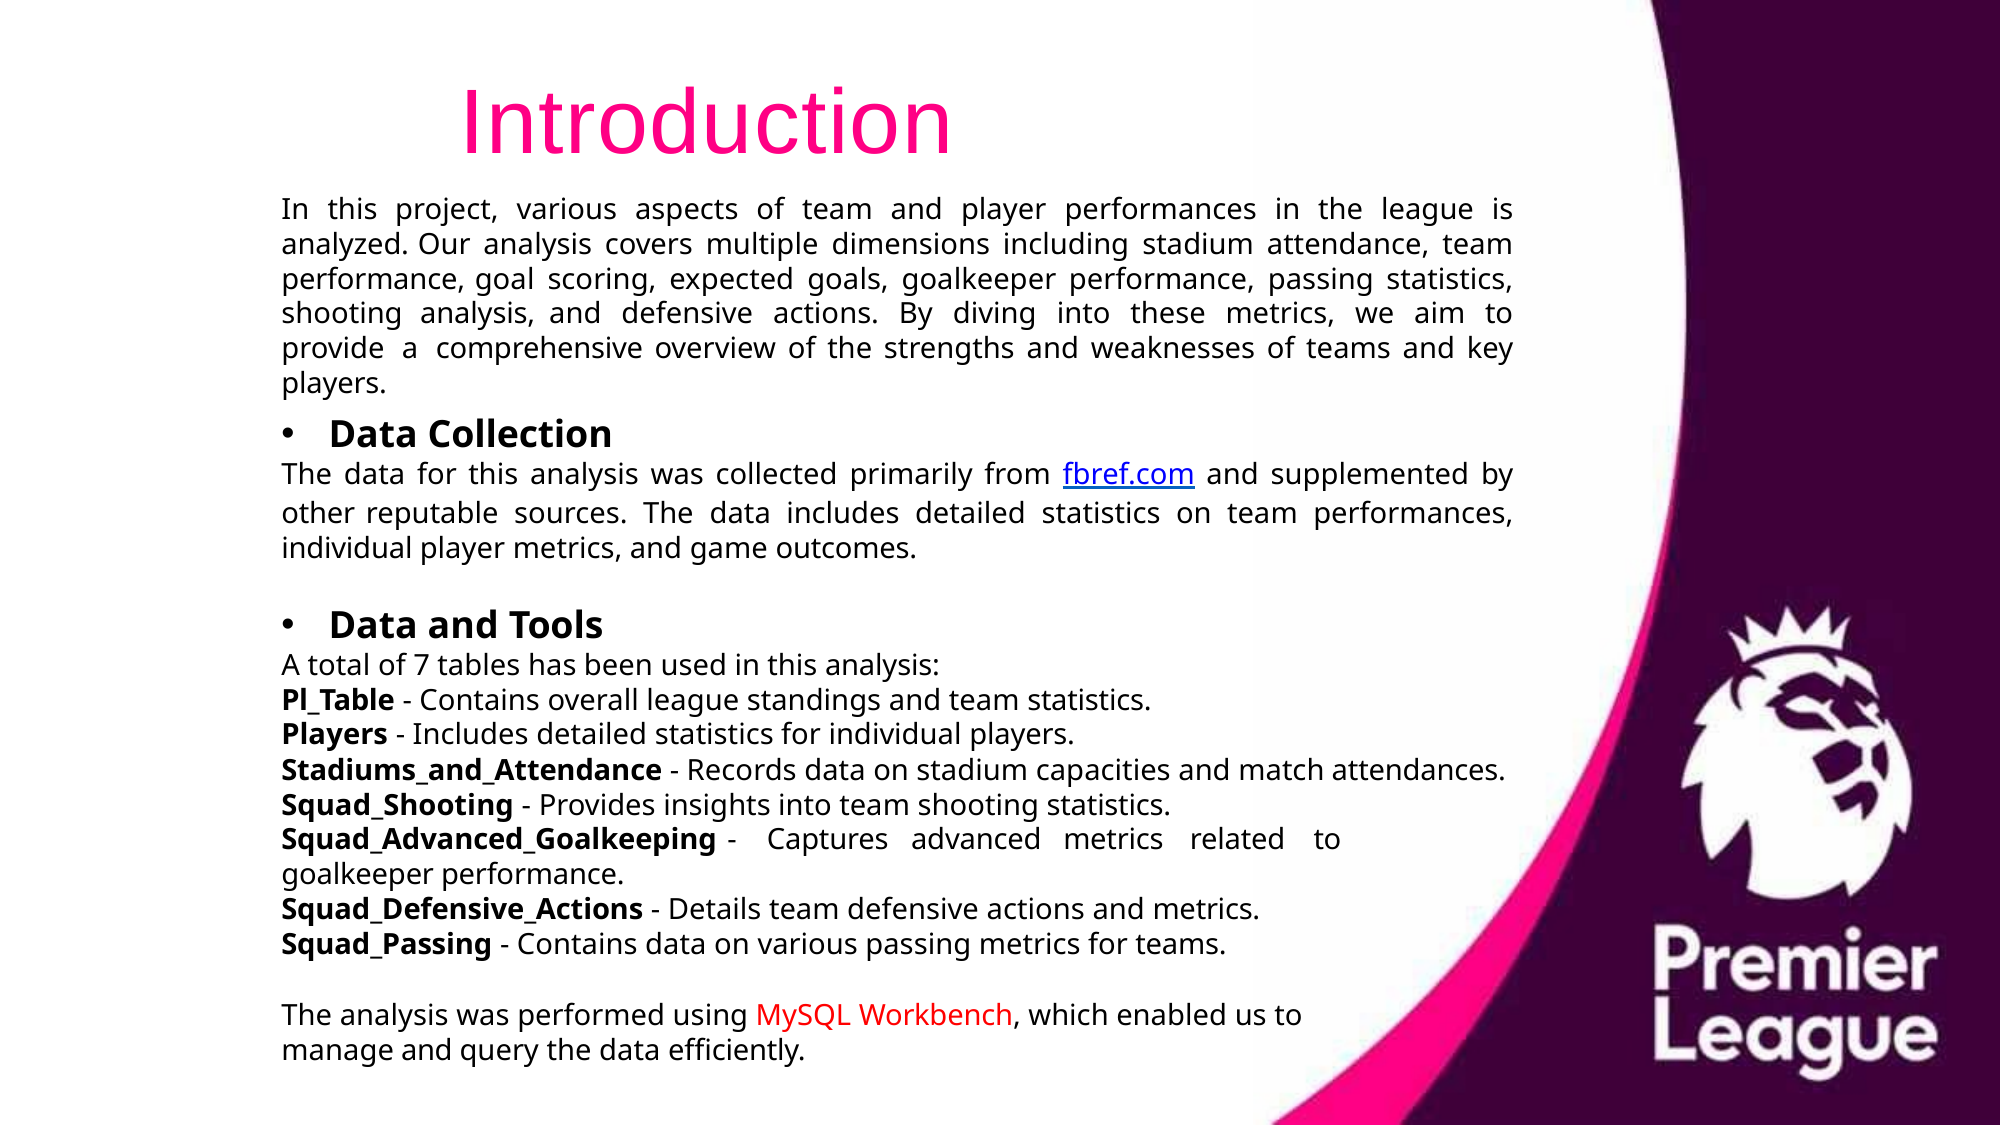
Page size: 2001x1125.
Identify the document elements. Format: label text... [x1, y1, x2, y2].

text_box Data Collection The data for this analysis was collected primarily from fbref.com and supplemented by other reputable sources. The data includes detailed statistics on team performances, individual player metrics, and game outcomes. Data and Tools A total of 7 tables has been used in this analysis: Pl_Table - Contains overall league standings and team statistics. Players - Includes detailed statistics for individual players. Stadiums_and_Attendance - Records data on stadium capacities and match attendances. Squad_Shooting - Provides insights into team shooting statistics. Squad_Advanced_Goalkeeping - Captures advanced metrics related to goalkeeper performance. Squad_Defensive_Actions - Details team defensive actions and metrics. Squad_Passing - Contains data on various passing metrics for teams. The analysis was performed using MySQL Workbench, which enabled us to manage and query the data efficiently. [279, 407, 1515, 1067]
picture [1253, 0, 2000, 1125]
title Introduction In this project, various aspects of team and player performances in the league is analyzed. Our analysis covers multiple dimensions including stadium attendance, team performance, goal scoring, expected goals, goalkeeper performance, passing statistics, shooting analysis, and defensive actions. By diving into these metrics, we aim to provide a comprehensive overview of the strengths and weaknesses of teams and key players. [279, 5, 1515, 400]
